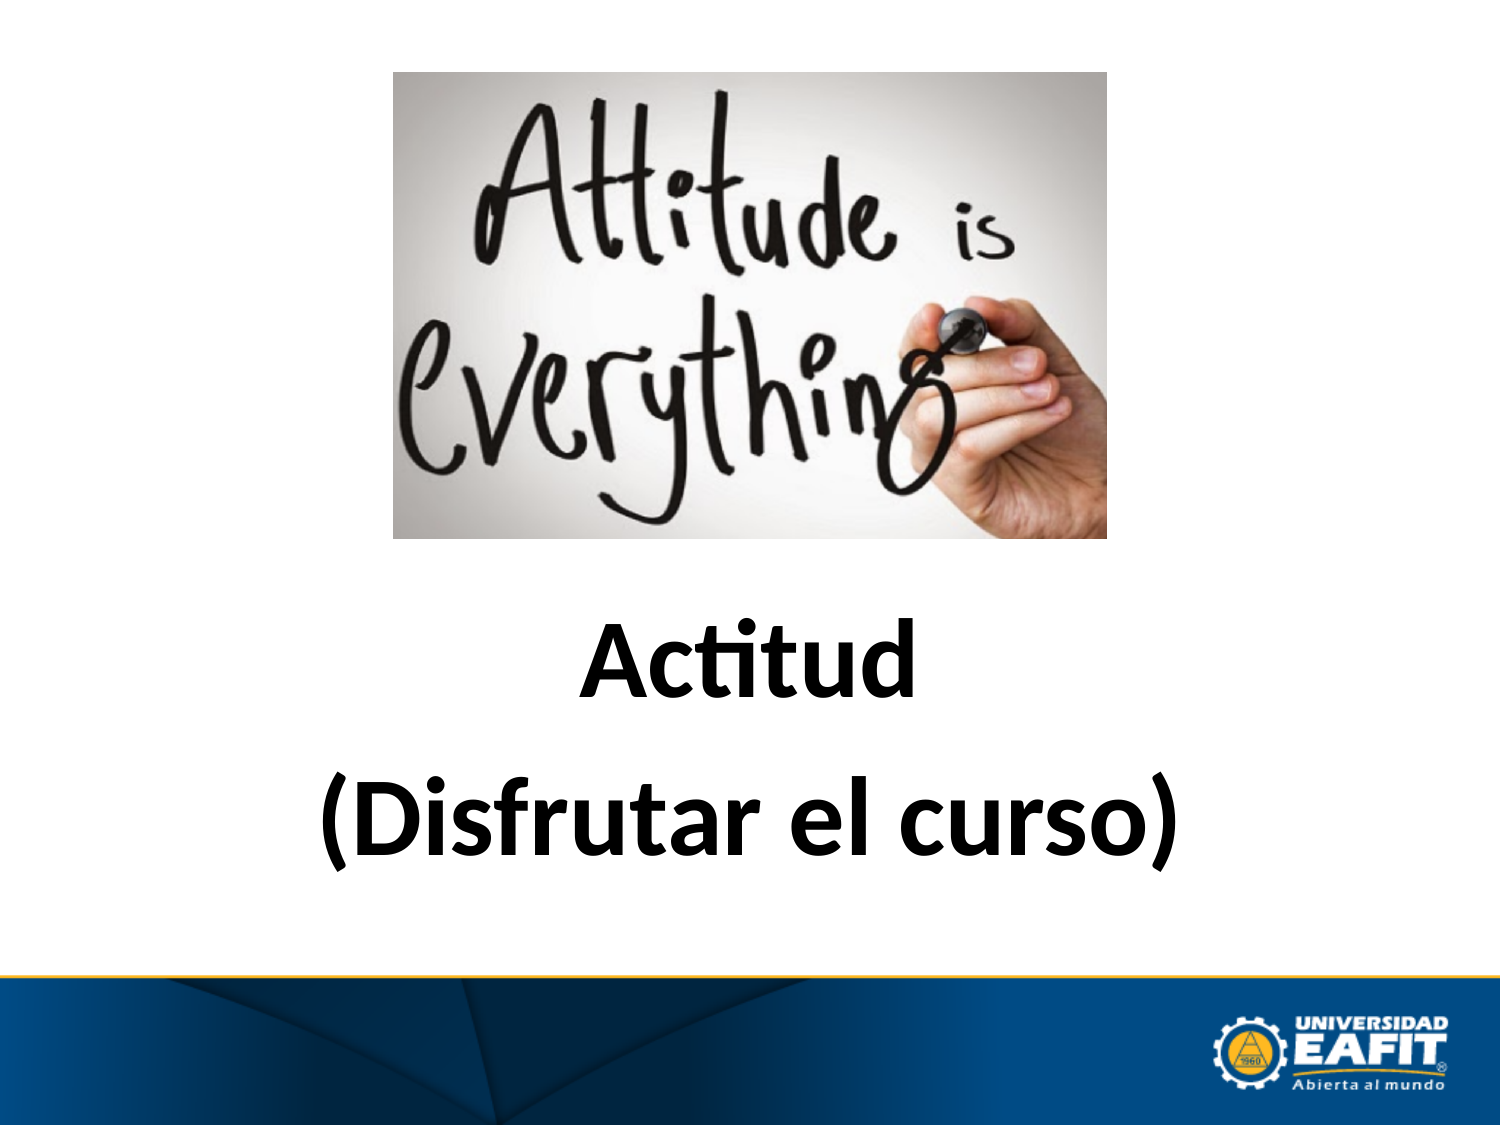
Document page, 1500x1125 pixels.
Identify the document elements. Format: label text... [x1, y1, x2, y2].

list Actitud (Disfrutar el curso) [75, 262, 1425, 1005]
picture [0, 0, 1500, 1125]
